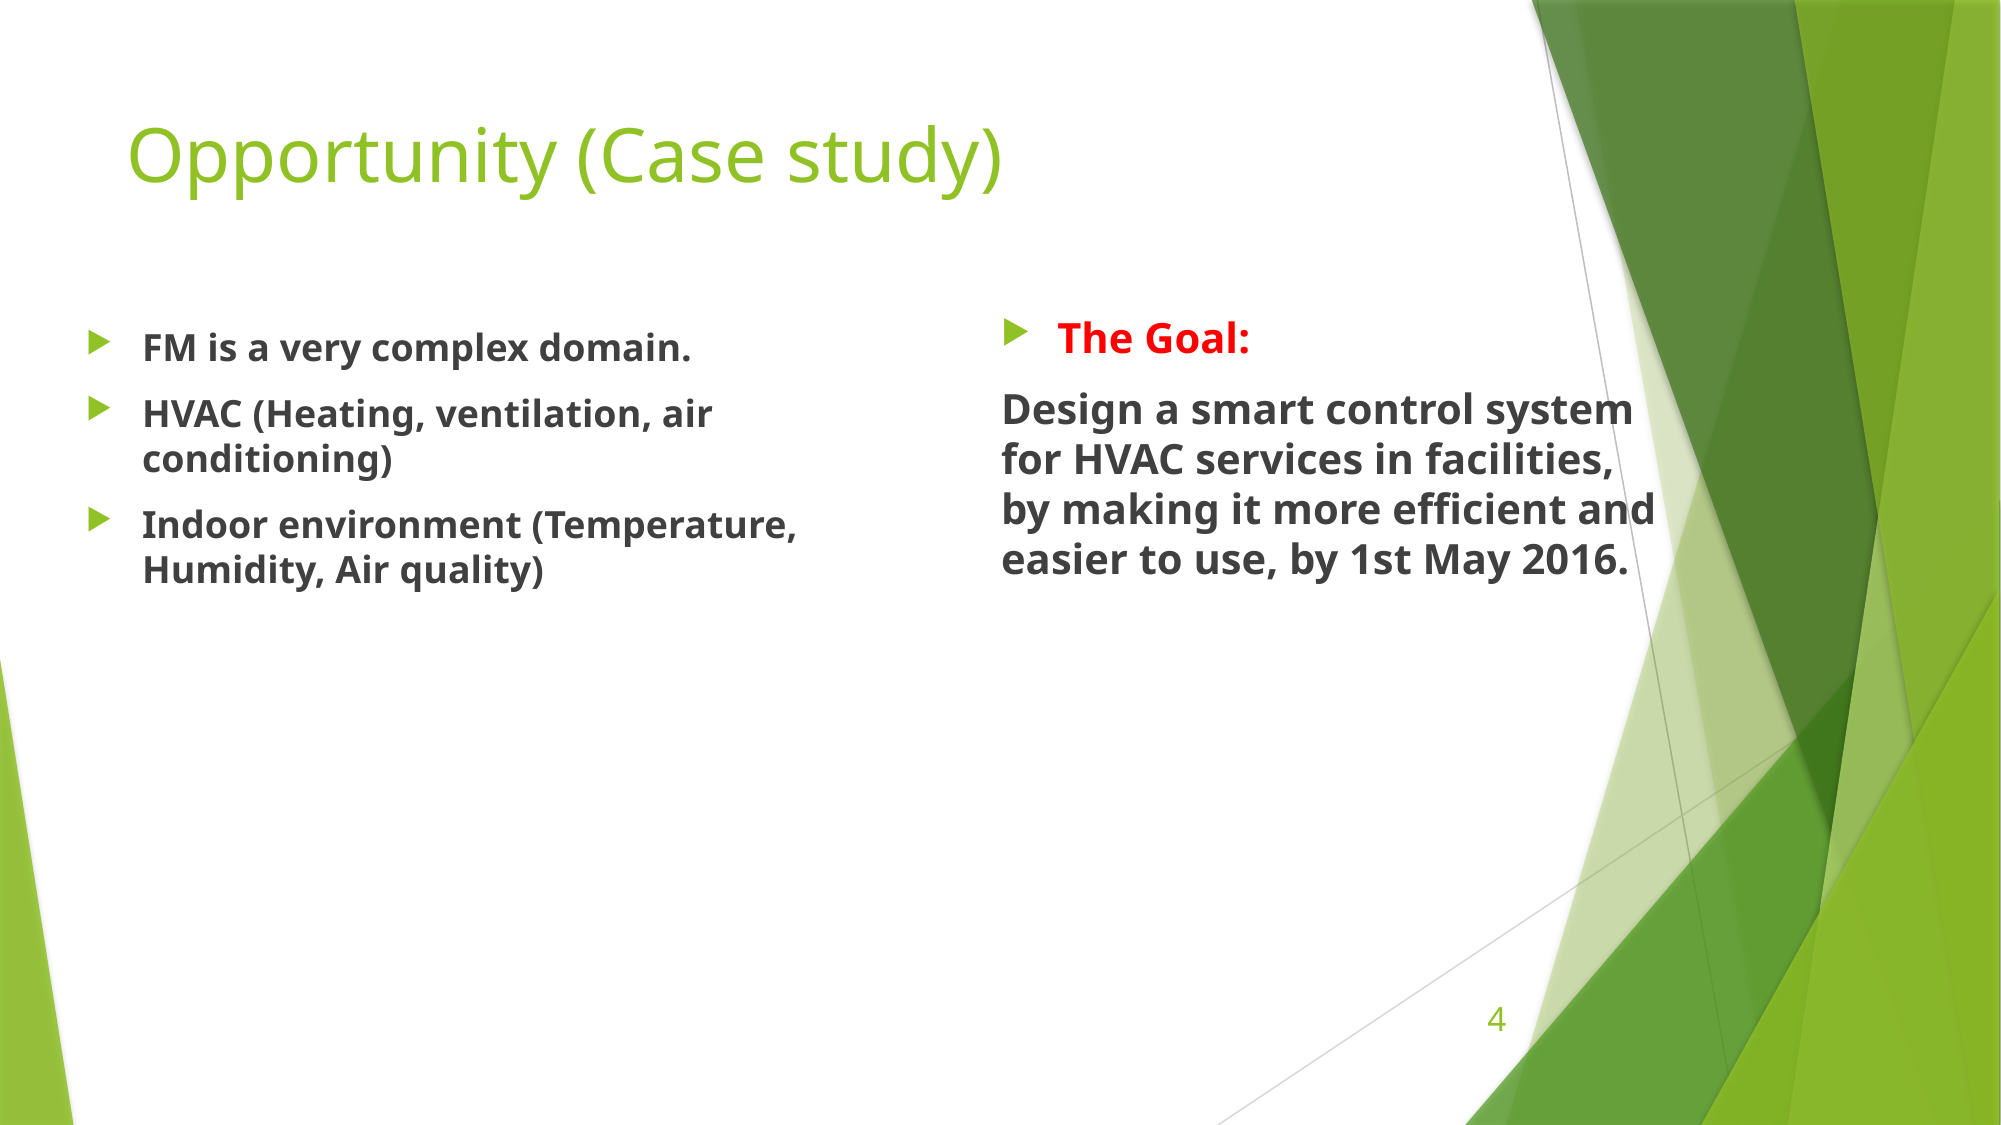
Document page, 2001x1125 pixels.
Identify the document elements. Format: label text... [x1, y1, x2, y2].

list FM is a very complex domain. HVAC (Heating, ventilation, air conditioning) Indoor environment (Temperature, Humidity, Air quality) [70, 316, 946, 941]
title Opportunity (Case study) [111, 99, 1522, 317]
slide_number 4 [1409, 991, 1522, 1051]
list The Goal: Design a smart control system for HVAC services in facilities, by making it more efficient and easier to use, by 1st May 2016. [986, 304, 1673, 941]
